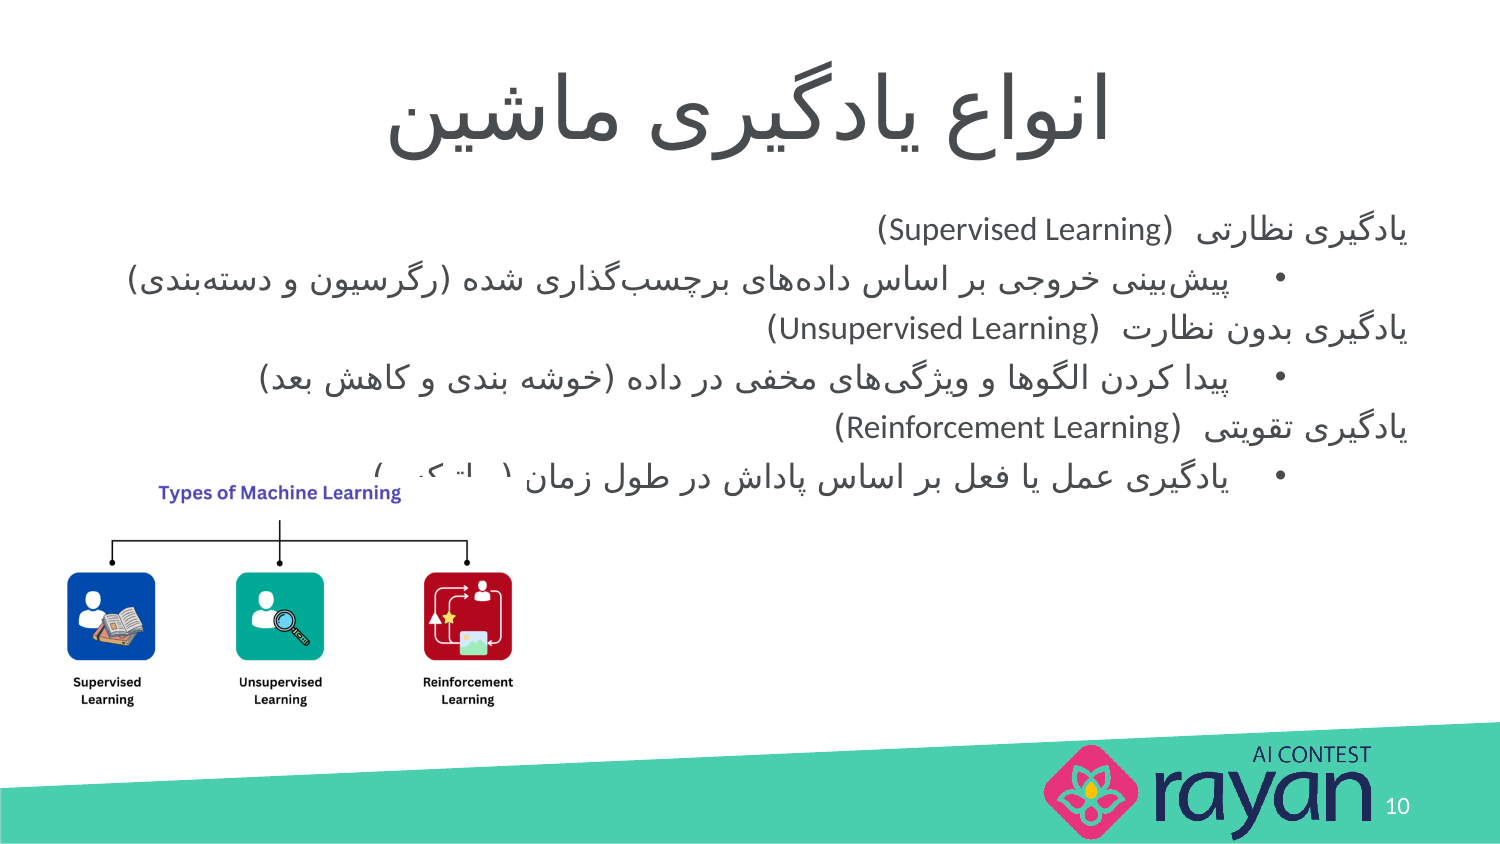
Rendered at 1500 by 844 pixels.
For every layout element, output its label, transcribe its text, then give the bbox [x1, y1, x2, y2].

picture [0, 0, 1500, 788]
title انواع یادگیری ماشین [75, 33, 1425, 175]
slide_number 10 [1383, 782, 1425, 827]
picture [1037, 739, 1378, 844]
list یادگیری نظارتی (Supervised Learning) پیش‌بینی خروجی بر اساس داده‌های برچسب‌گذاری شده (رگرسیون و دسته‌بندی) یادگیری بدون ‌نظارت (Unsupervised Learning) پیدا کردن الگوها و ویژگی‌های مخفی در داده (خوشه بندی و کاهش بعد) یادگیری تقویتی (Reinforcement Learning) یادگیری عمل یا فعل بر اساس پاداش‌ در طول زمان (رباتیکس) [76, 199, 1424, 756]
